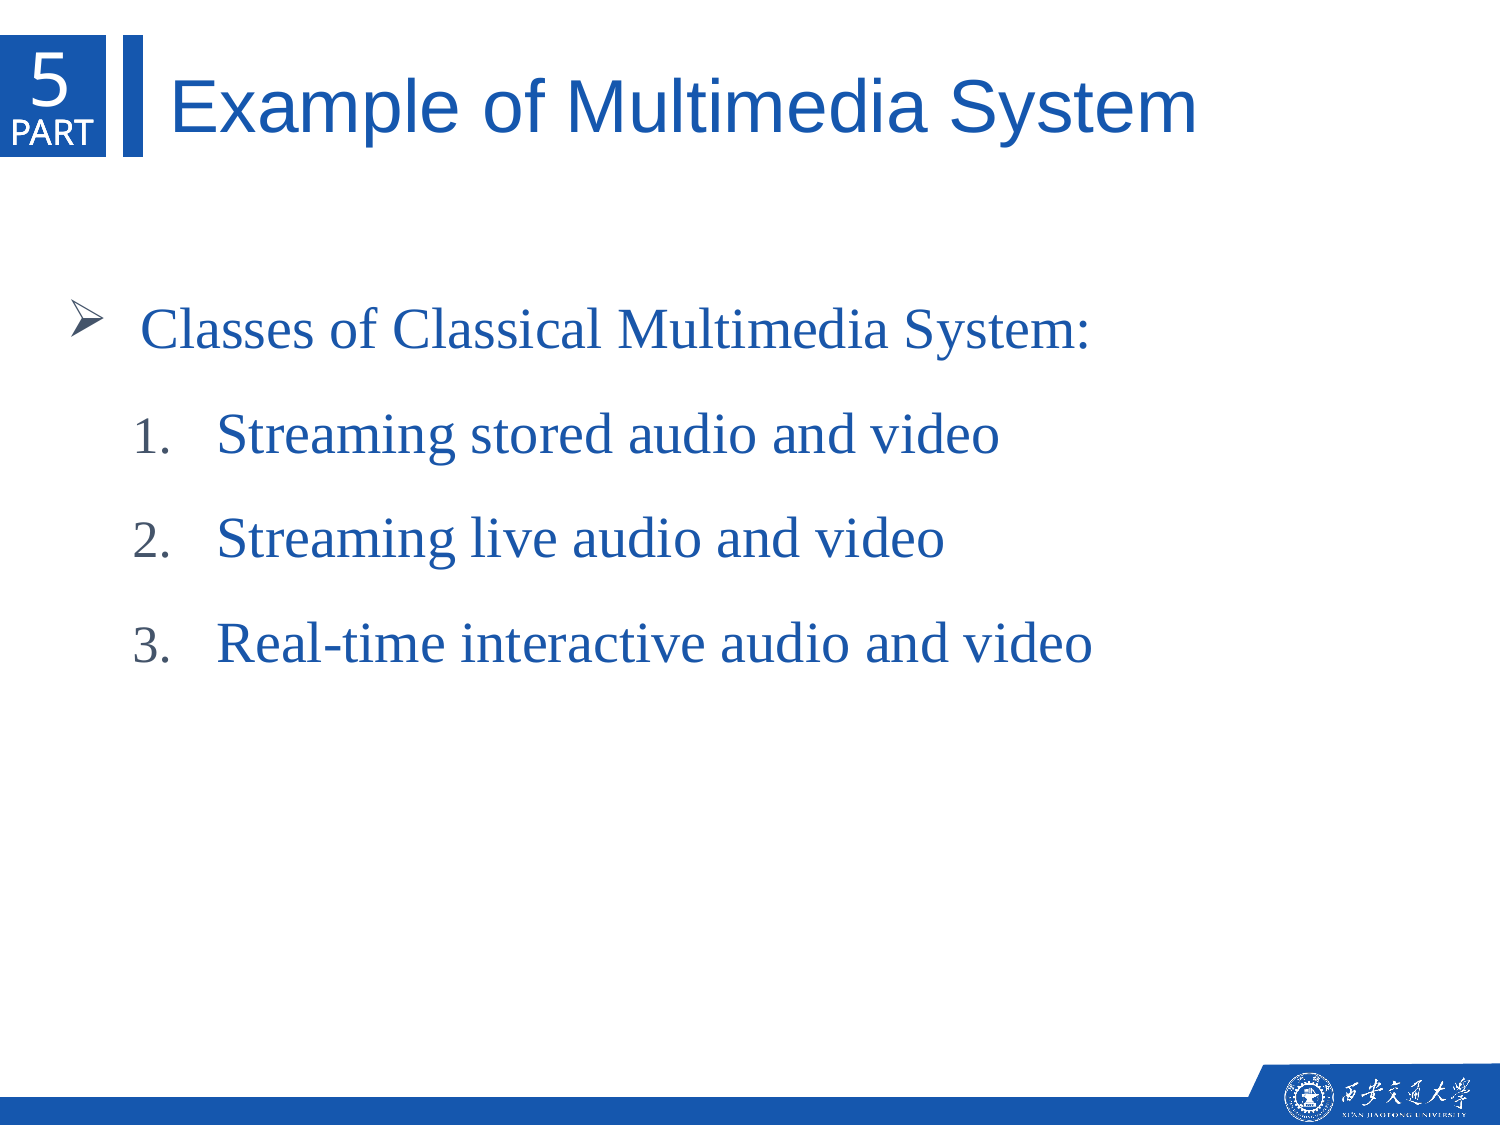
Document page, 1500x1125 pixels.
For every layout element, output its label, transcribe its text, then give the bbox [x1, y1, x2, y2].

text_box Classes of Classical Multimedia System: Streaming stored audio and video Streaming live audio and video Real-time interactive audio and video [51, 247, 1458, 721]
text_box [122, 34, 144, 158]
text_box [0, 34, 107, 158]
text_box 5 [14, 23, 87, 109]
text_box PART [9, 109, 95, 153]
text_box Example of Multimedia System [155, 50, 1215, 246]
